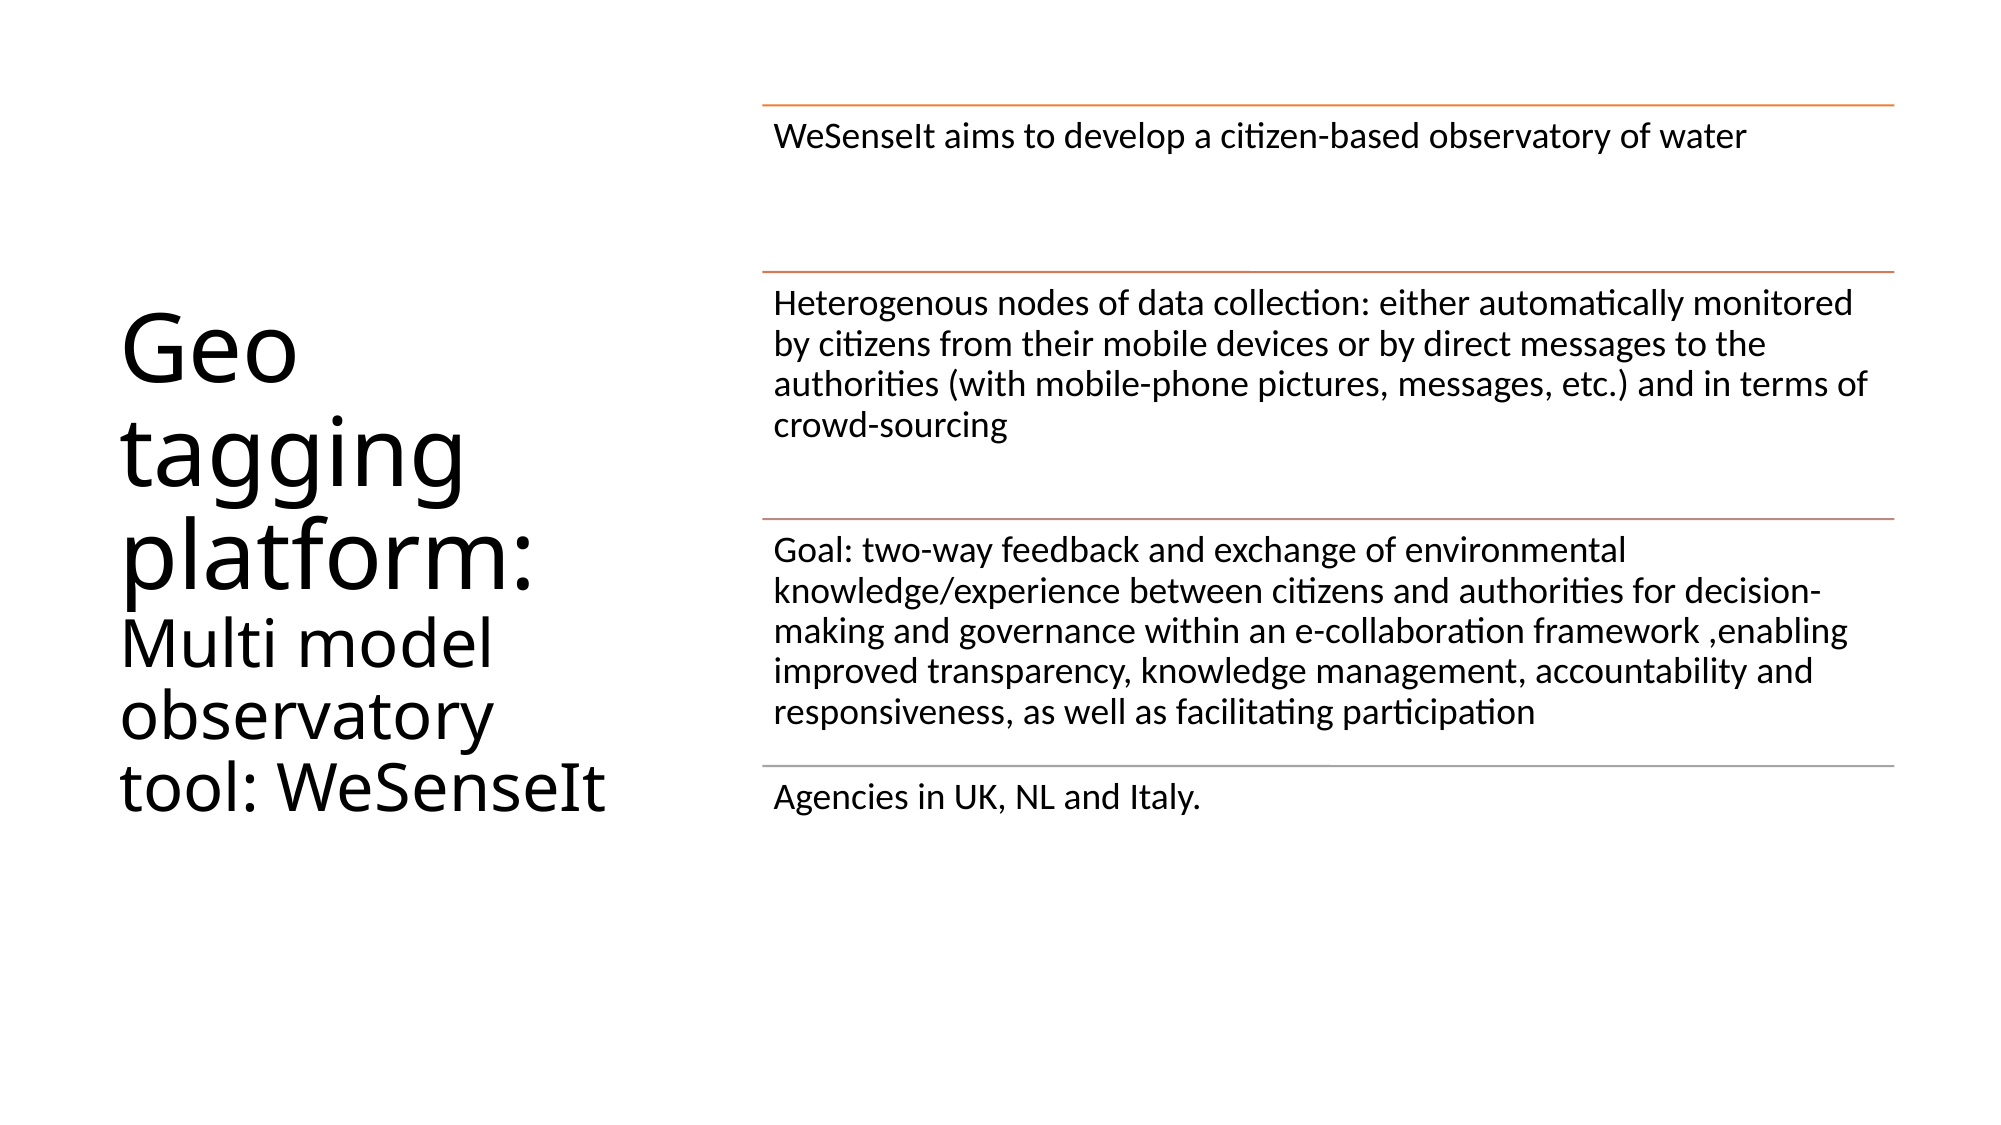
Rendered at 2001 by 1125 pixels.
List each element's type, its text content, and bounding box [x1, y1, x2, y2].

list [762, 105, 1895, 1014]
title Geo tagging platform: Multi model observatory tool: WeSenseIt [104, 105, 665, 1021]
